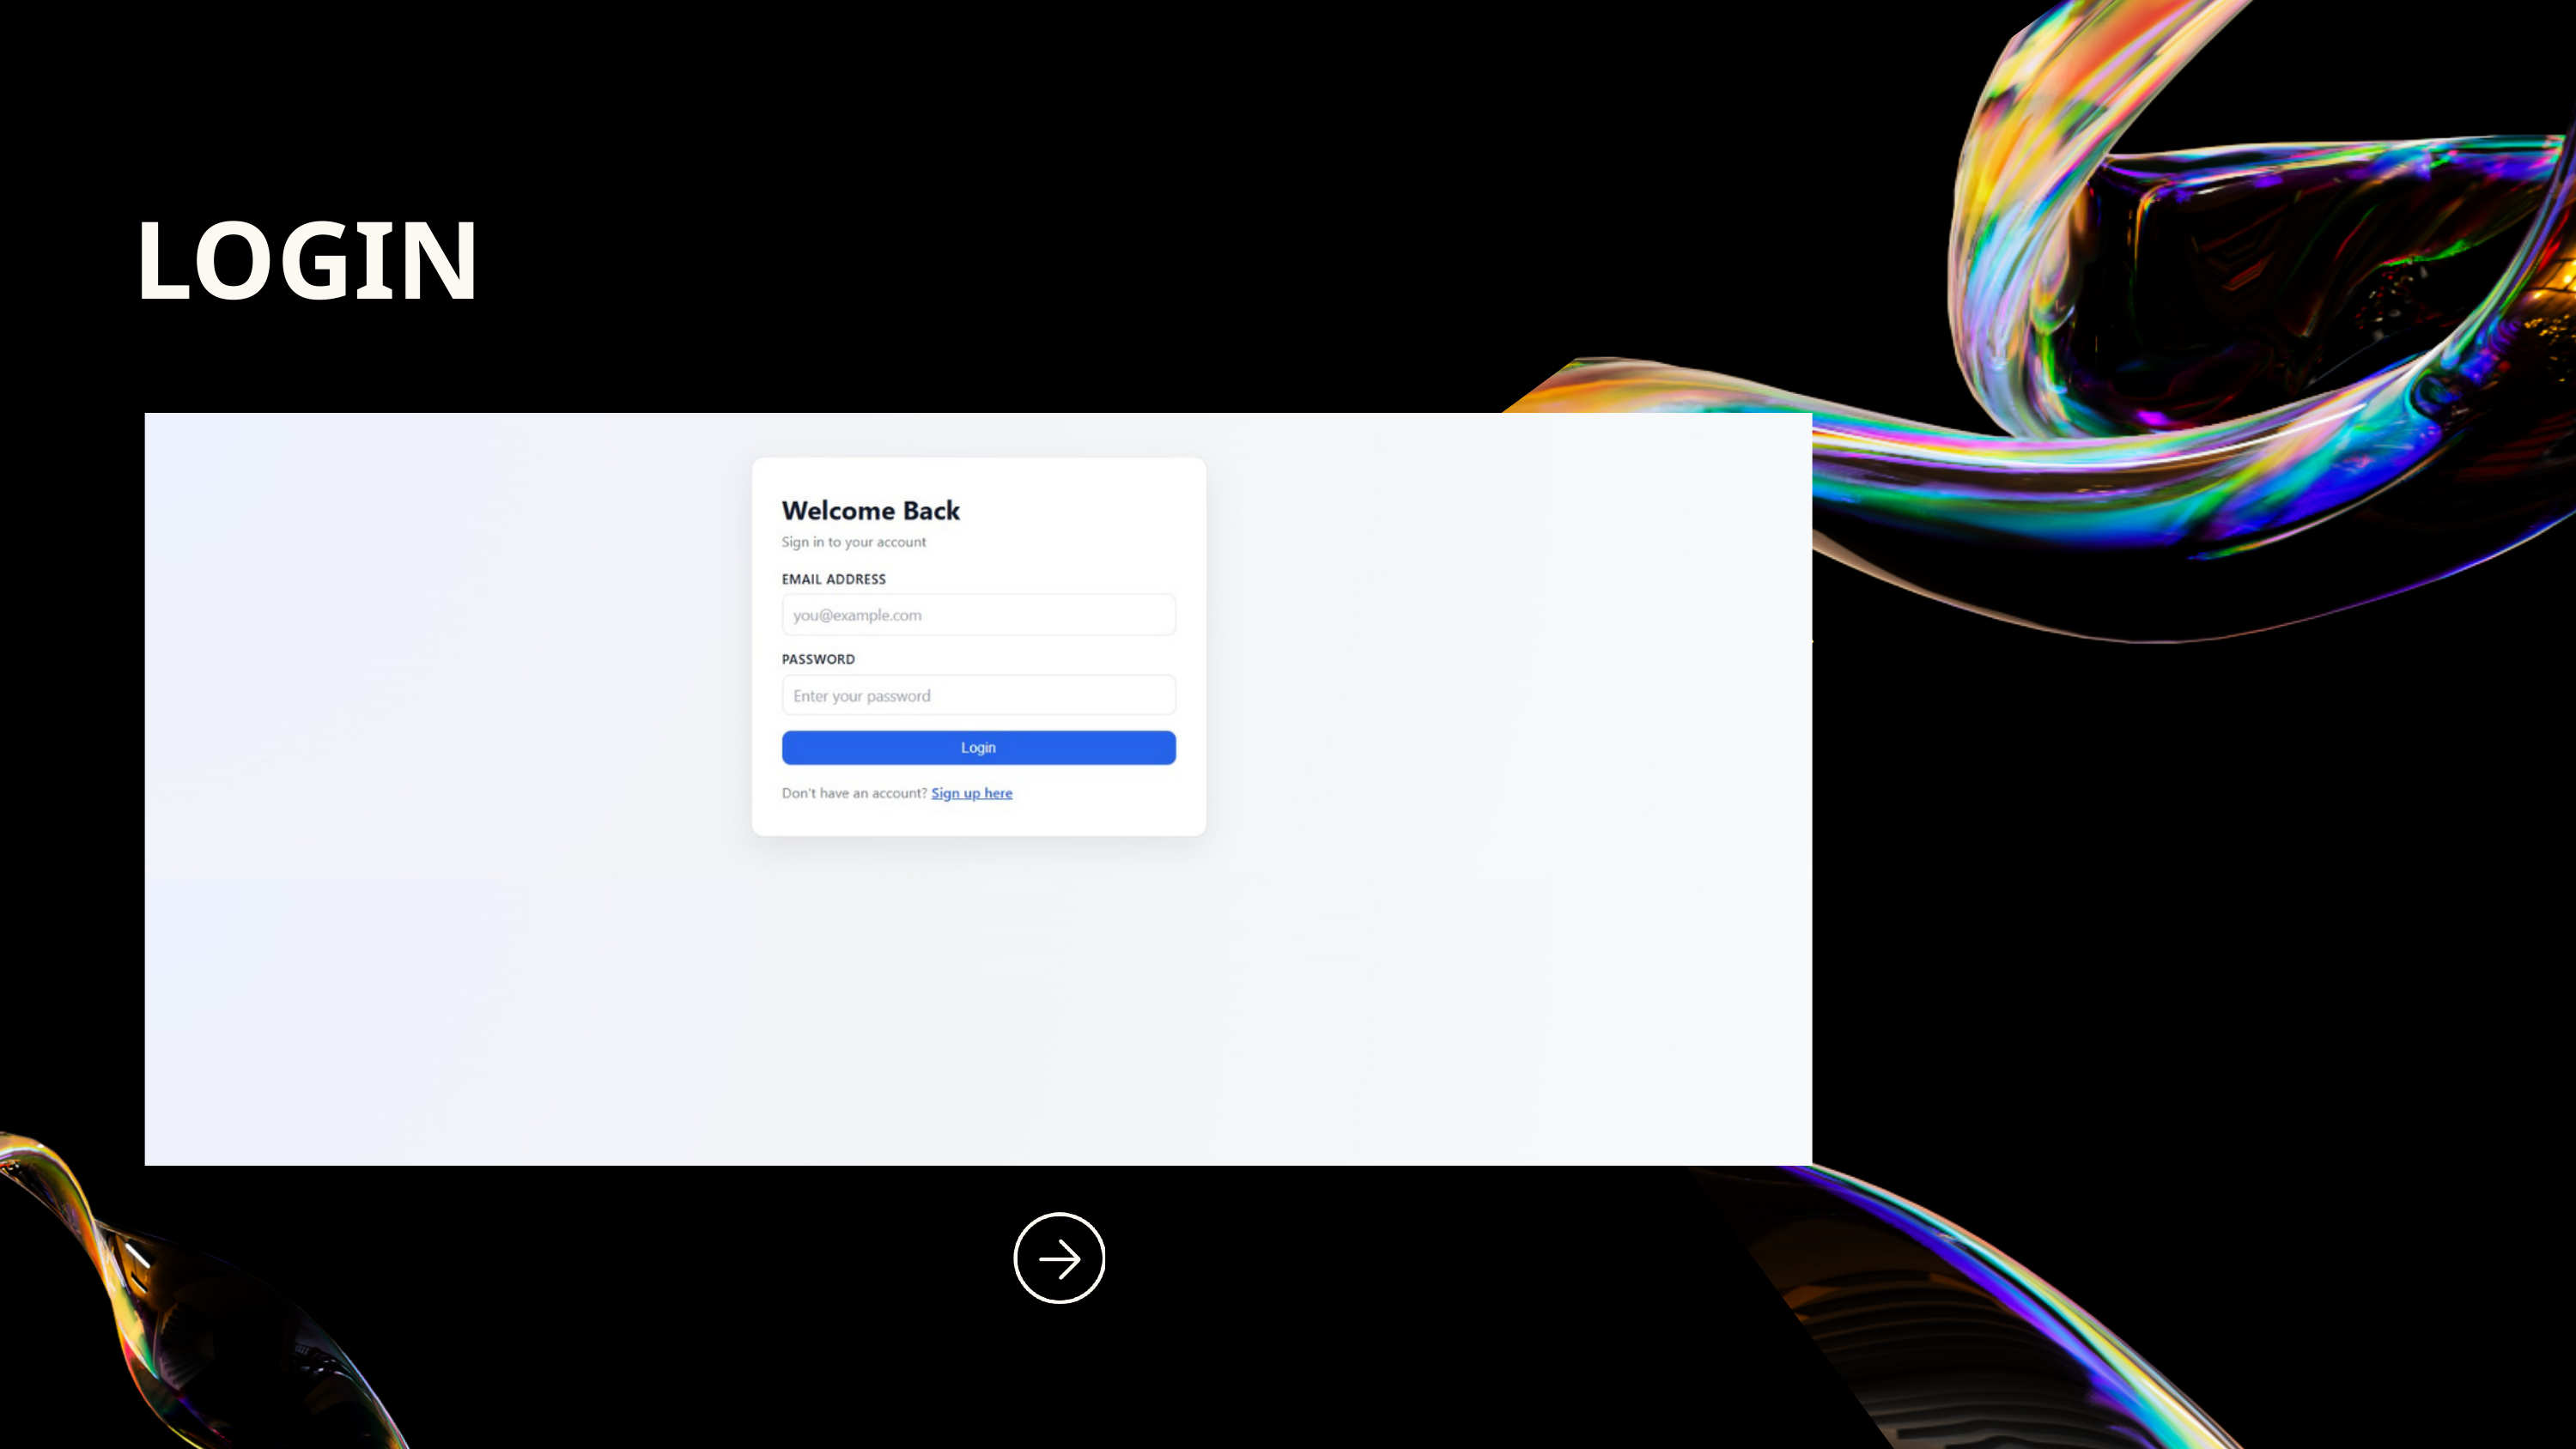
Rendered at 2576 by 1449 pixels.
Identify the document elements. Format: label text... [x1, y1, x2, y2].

text_box LOGIN [132, 203, 1416, 321]
text_box [144, 413, 1813, 1166]
text_box [1501, 0, 2576, 1449]
text_box [0, 1121, 489, 1449]
text_box [1013, 1212, 1106, 1304]
